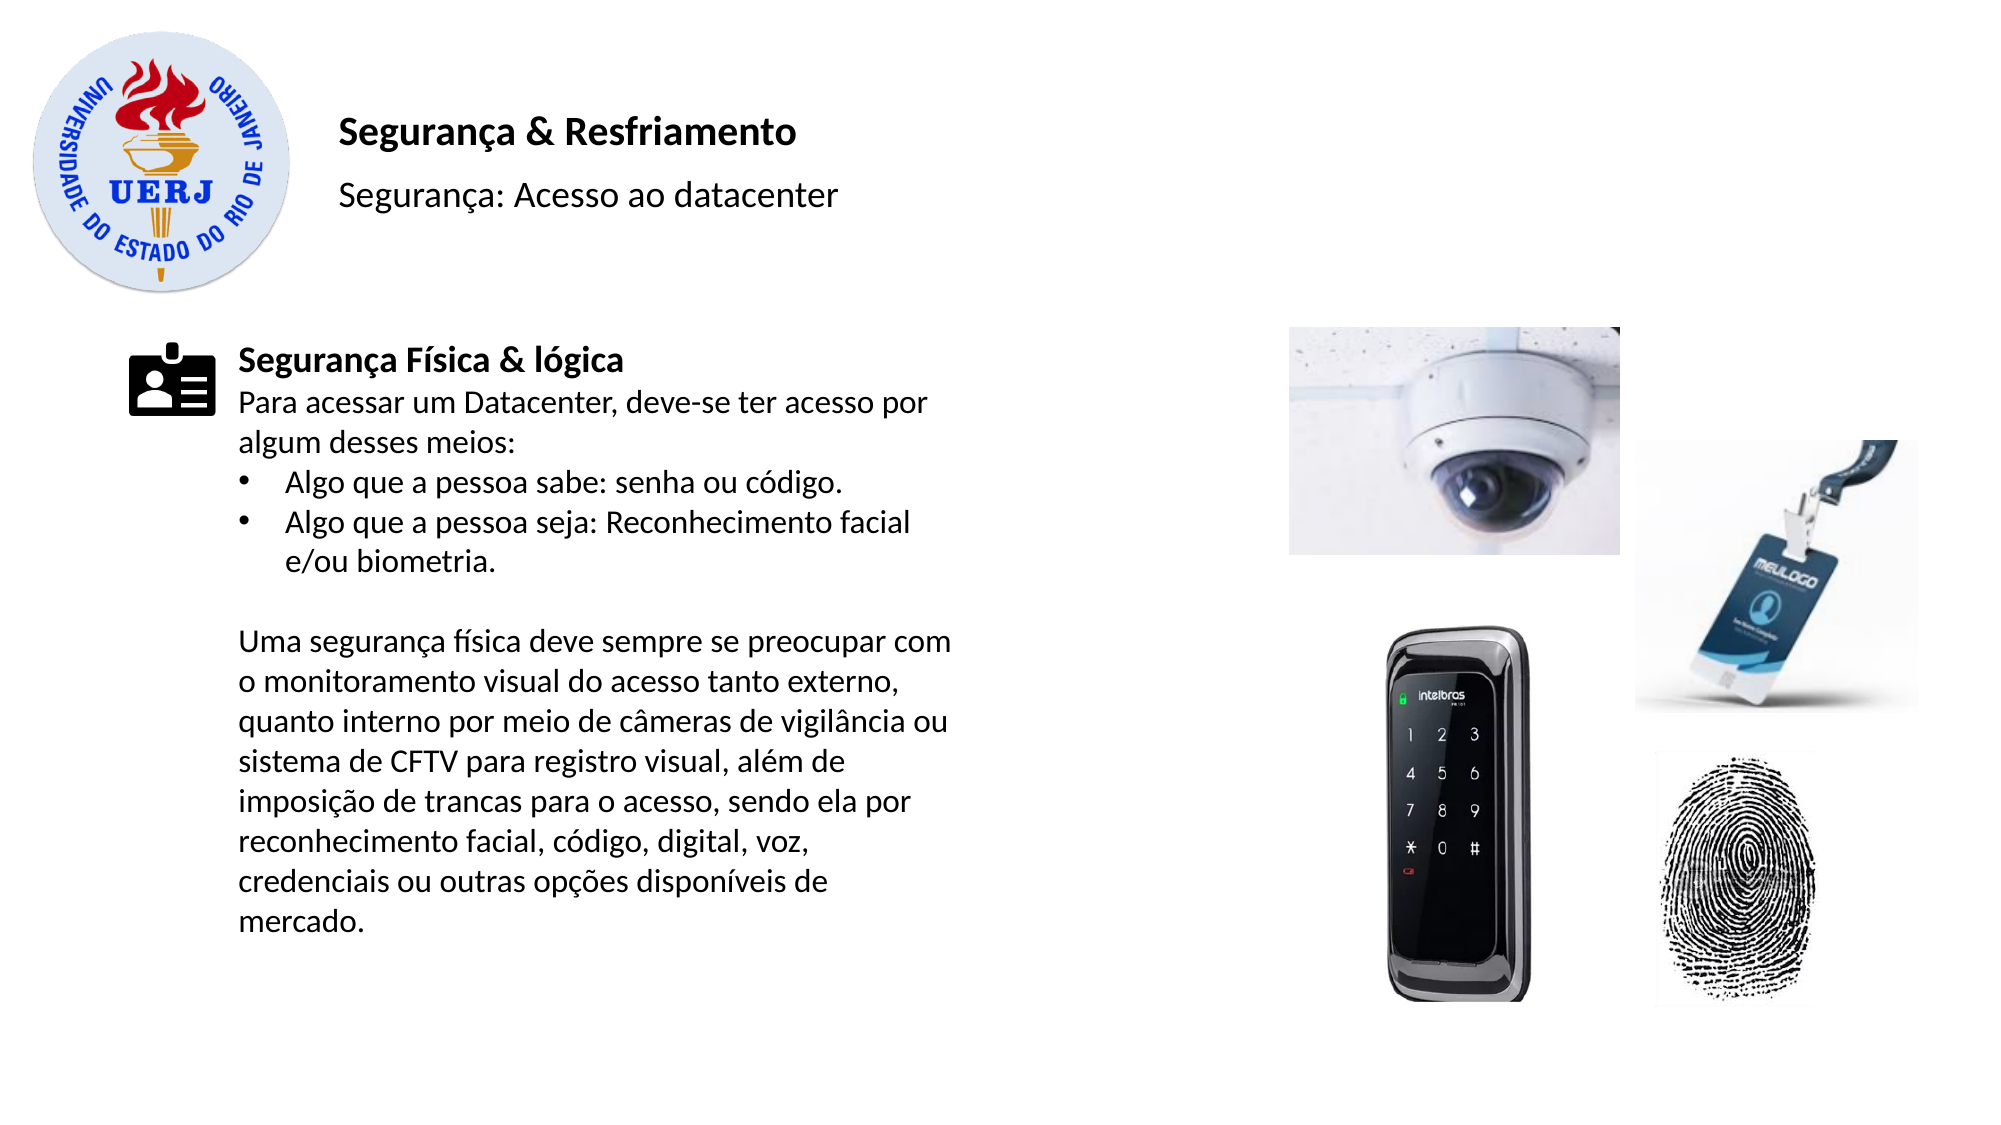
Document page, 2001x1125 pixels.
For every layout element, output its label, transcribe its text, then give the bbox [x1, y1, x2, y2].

picture [1655, 751, 1819, 1007]
picture [30, 30, 292, 296]
text_box Segurança: Acesso ao datacenter [323, 162, 1242, 223]
picture [1355, 616, 1537, 1007]
text_box Segurança Física & lógica Para acessar um Datacenter, deve-se ter acesso por algum desses meios: Algo que a pessoa sabe: senha ou código. Algo que a pessoa seja: Reconhecimento facial e/ou biometria. Uma segurança física deve sempre se preocupar com o monitoramento visual do acesso tanto externo, quanto interno por meio de câmeras de vigilância ou sistema de CFTV para registro visual, além de imposição de trancas para o acesso, sendo ela por reconhecimento facial, código, digital, voz, credenciais ou outras opções disponíveis de mercado. [223, 327, 972, 947]
picture [1634, 440, 1918, 713]
picture [1289, 327, 1620, 555]
text_box Segurança & Resfriamento [323, 96, 1242, 162]
picture [120, 327, 224, 432]
